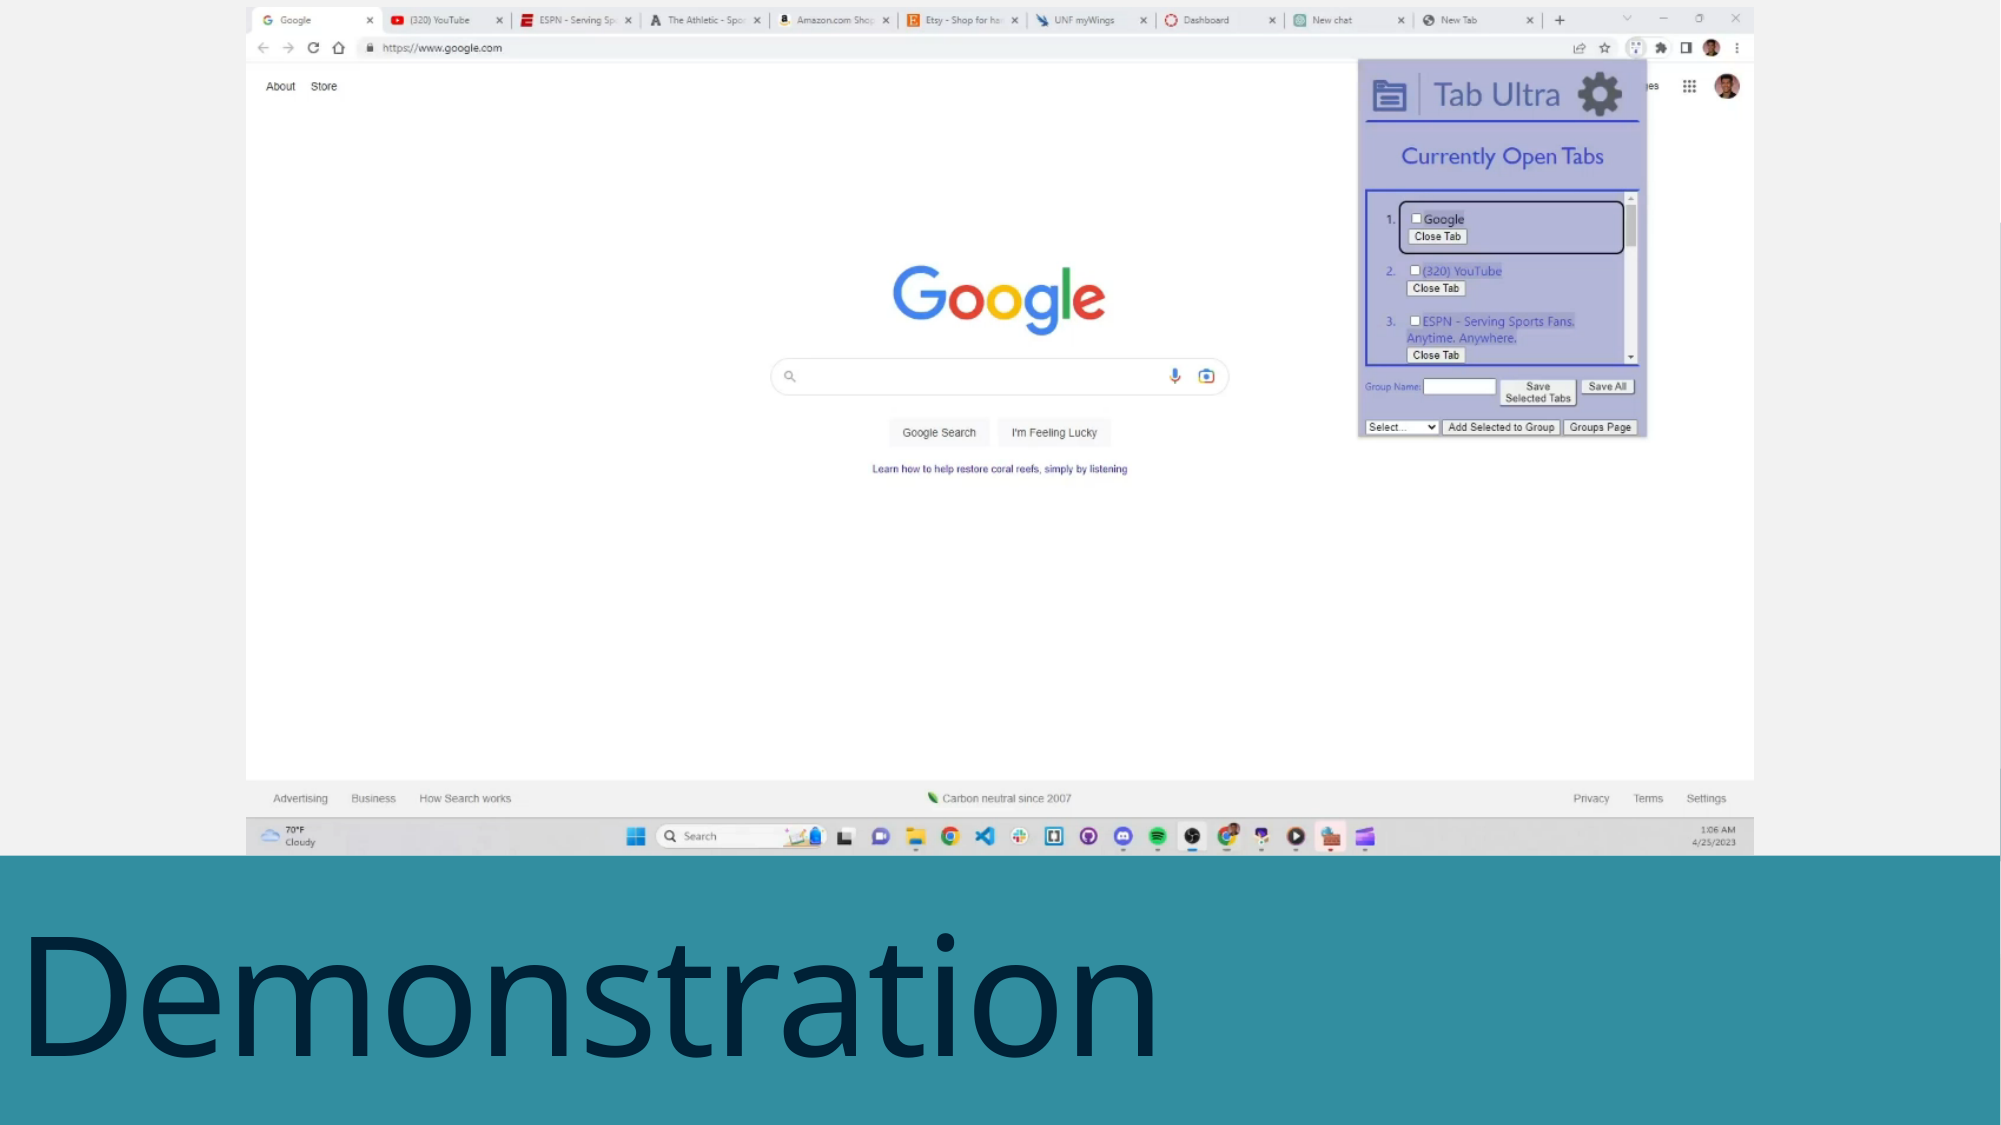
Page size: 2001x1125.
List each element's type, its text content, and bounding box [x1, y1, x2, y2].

text_box [0, 0, 2000, 854]
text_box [244, 6, 1755, 856]
title Demonstration [0, 419, 1525, 1096]
text_box [0, 854, 2000, 1125]
